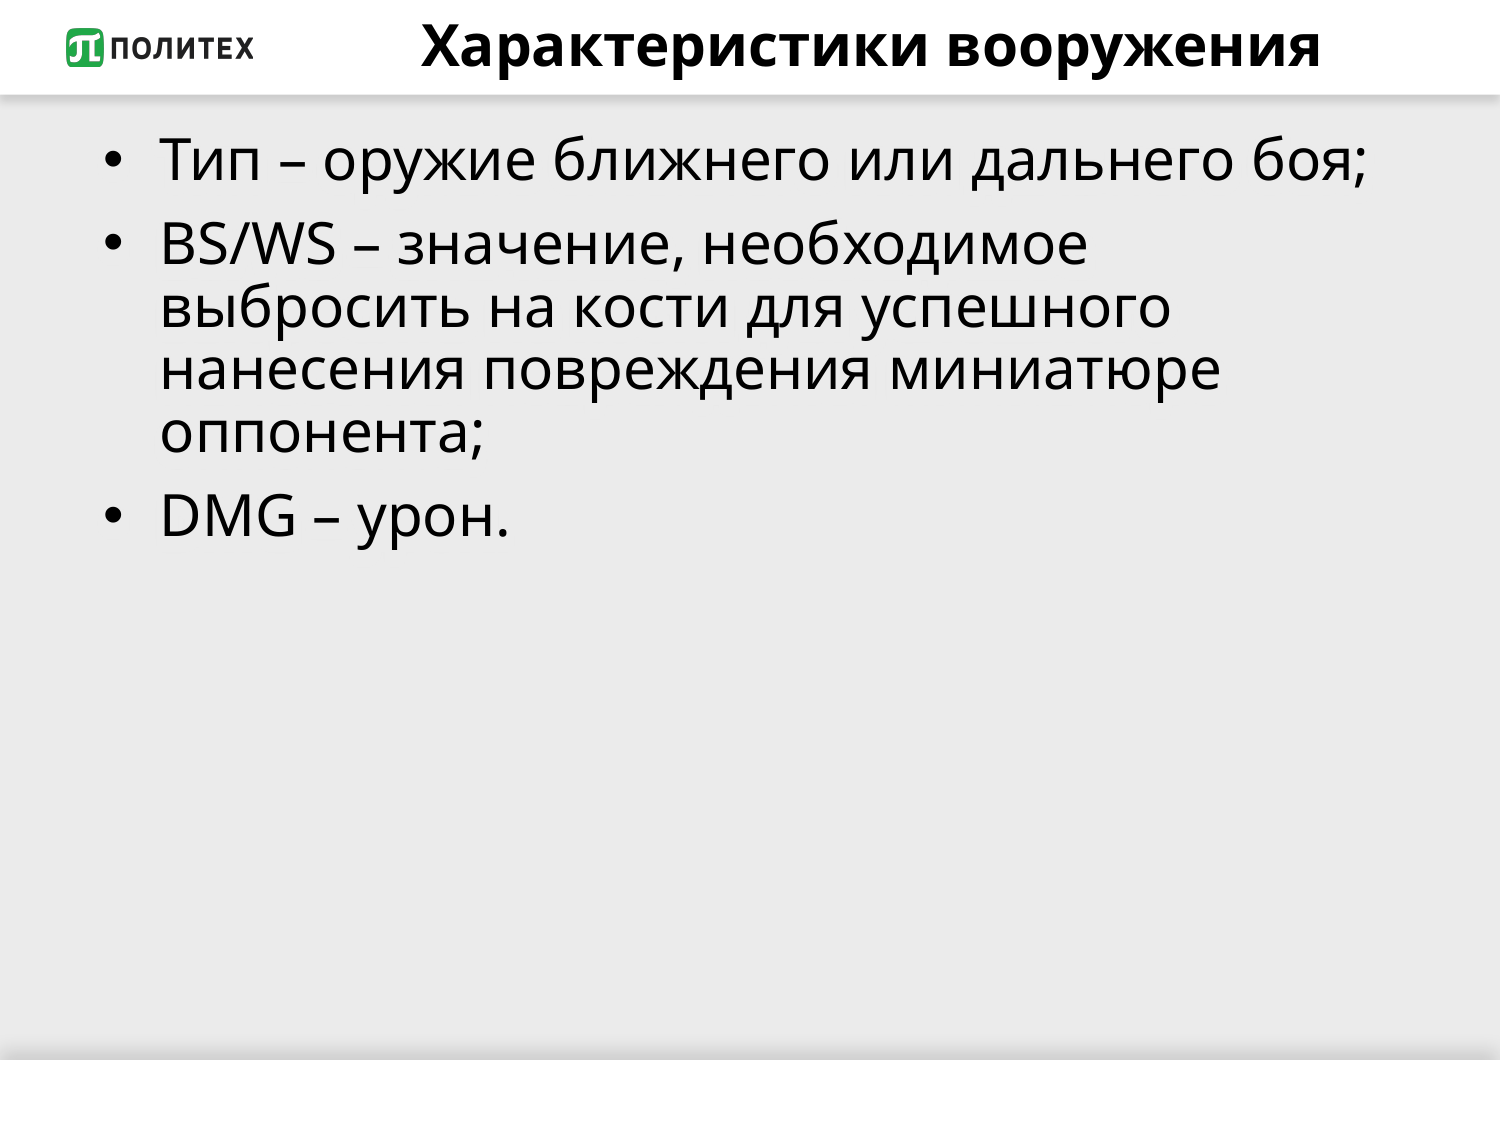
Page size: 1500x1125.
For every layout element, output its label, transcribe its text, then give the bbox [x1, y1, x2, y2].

list Тип – оружие ближнего или дальнего боя; BS/WS – значение, необходимое выбросить на кости для успешного нанесения повреждения миниатюре оппонента; DMG – урон. [70, 122, 1430, 1081]
title Характеристики вооружения [318, 0, 1426, 95]
picture [66, 28, 253, 67]
